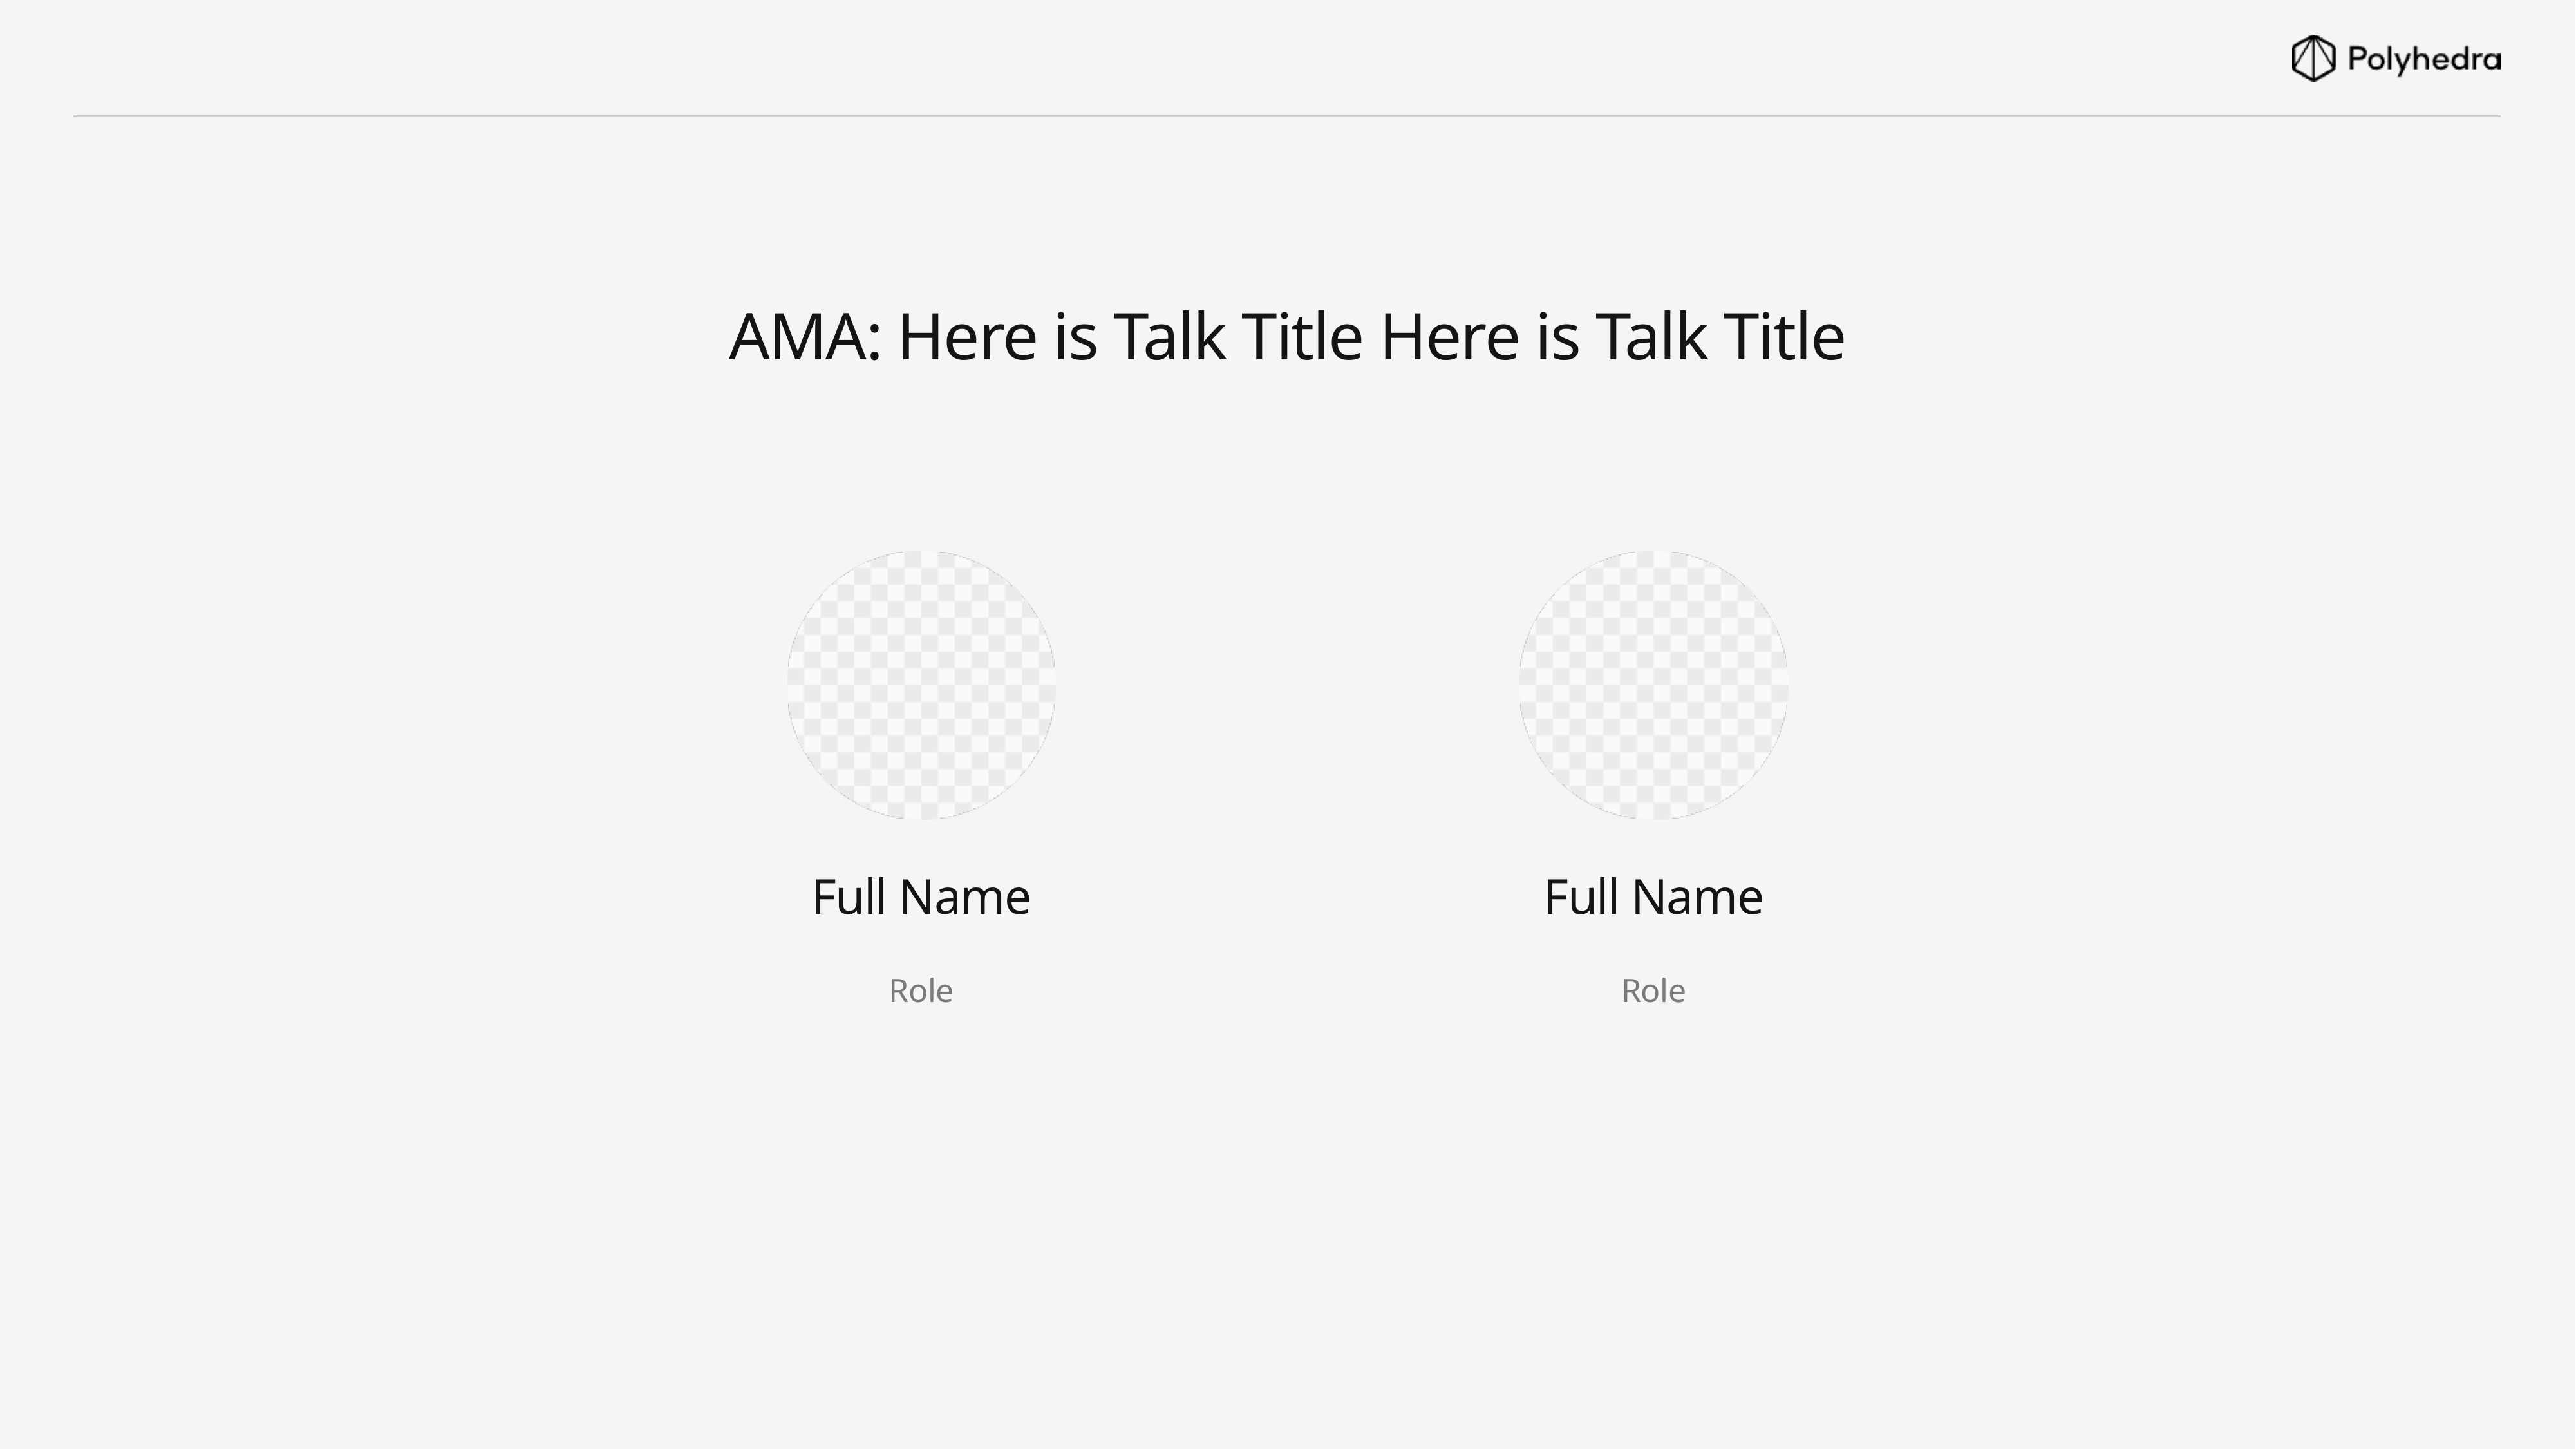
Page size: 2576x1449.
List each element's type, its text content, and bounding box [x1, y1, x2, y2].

text_box Role [1282, 965, 2026, 1019]
picture [787, 551, 1056, 820]
text_box Role [550, 965, 1282, 1019]
picture [2292, 35, 2501, 82]
text_box AMA: Here is Talk Title Here is Talk Title [214, 295, 2362, 395]
picture [1519, 551, 1789, 820]
text_box Full Name [1279, 860, 2029, 942]
text_box Full Name [547, 860, 1279, 942]
